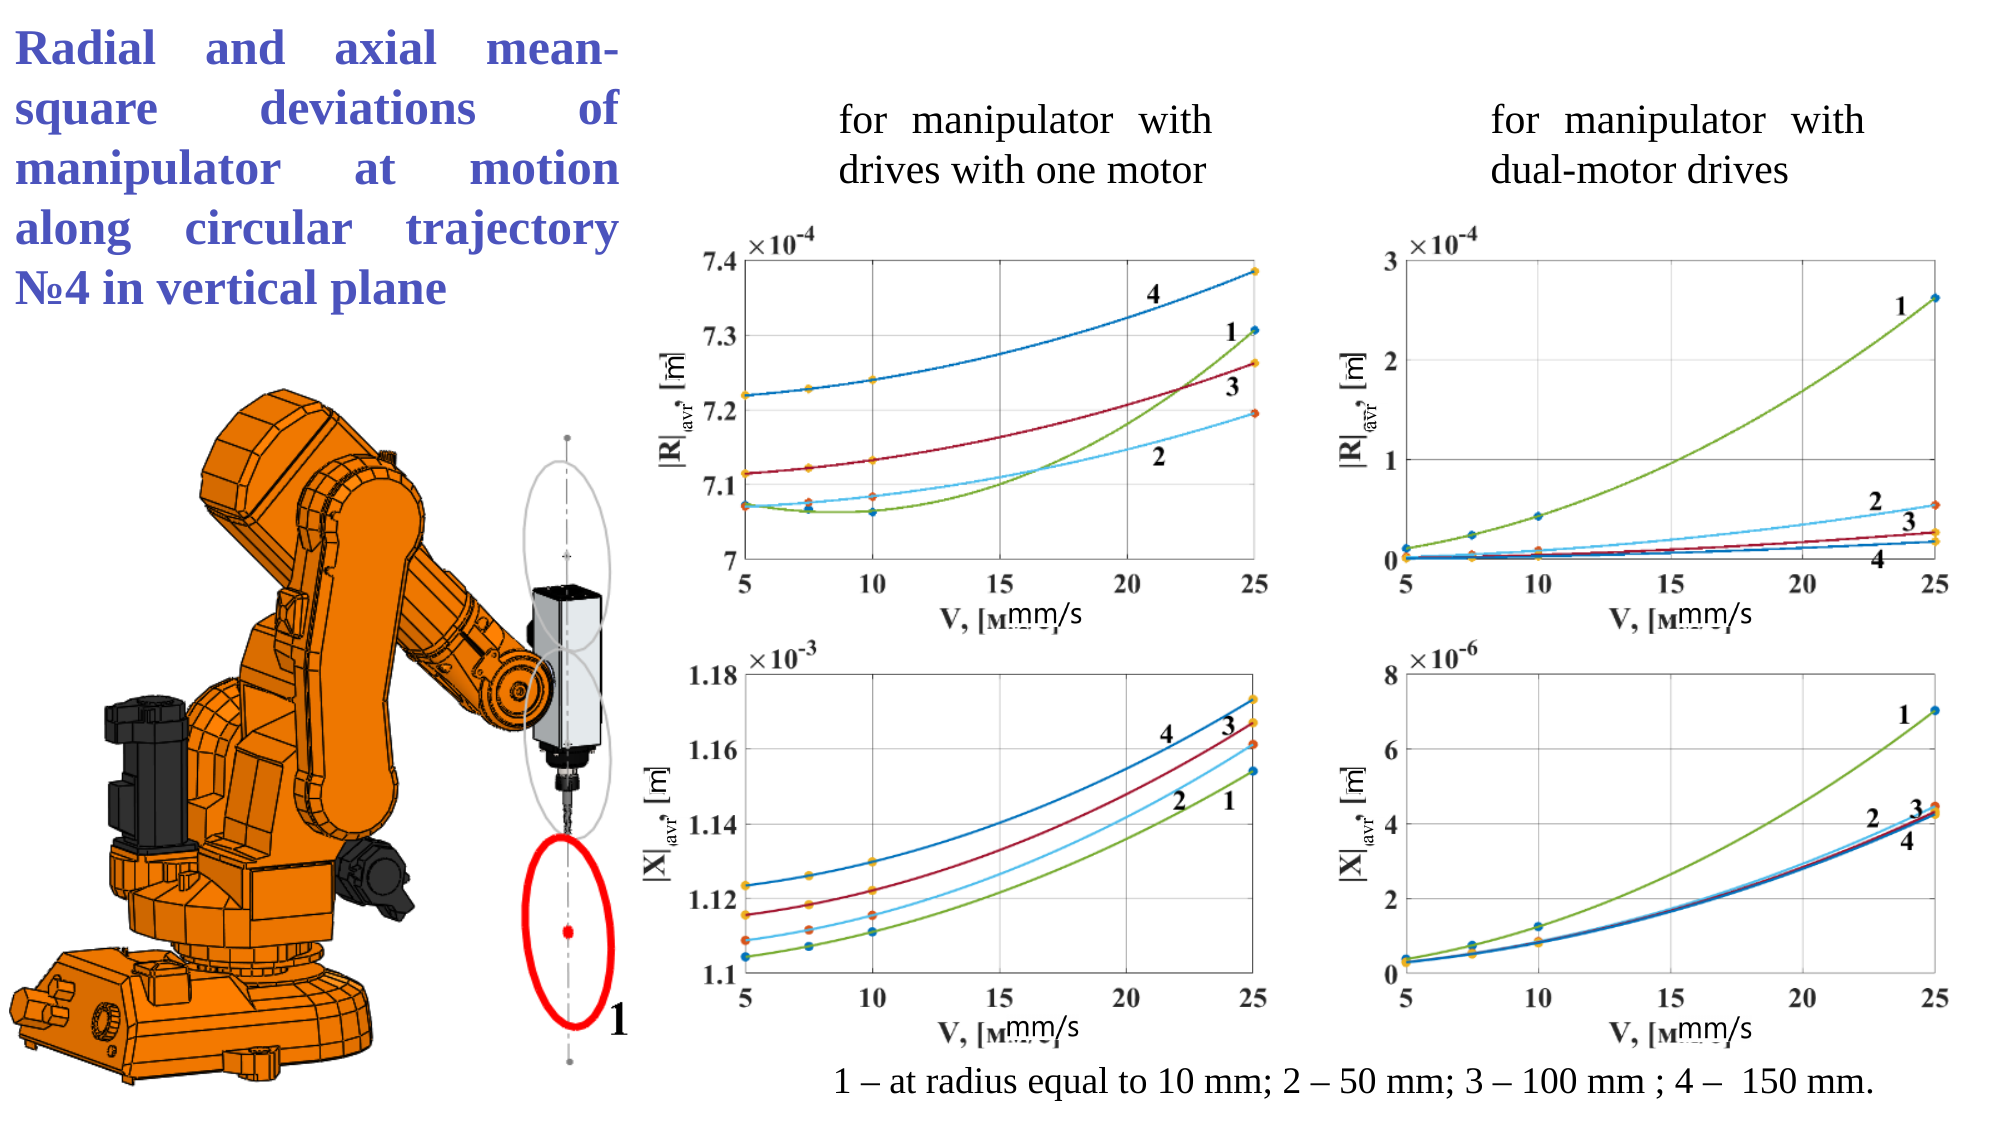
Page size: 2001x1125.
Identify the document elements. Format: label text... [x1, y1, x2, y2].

picture [2, 377, 635, 1098]
text_box for manipulator with drives with one motor [823, 84, 1228, 200]
picture [1678, 601, 1752, 627]
picture [1347, 769, 1364, 793]
picture [667, 355, 685, 379]
text_box Radial and axial mean-square deviations of manipulator at motion along circular trajectory №4 in vertical plane [0, 6, 635, 322]
picture [1678, 1015, 1752, 1042]
text_box for manipulator with dual-motor drives [1475, 84, 1881, 200]
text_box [1318, 220, 2000, 634]
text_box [634, 634, 1318, 1049]
picture [1005, 1014, 1079, 1040]
picture [650, 769, 668, 793]
picture [1008, 601, 1082, 627]
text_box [1318, 634, 2000, 1049]
text_box 1 – at radius equal to 10 mm; 2 – 50 mm; 3 – 100 mm ; 4 – 150 mm. [818, 1049, 1900, 1109]
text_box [651, 220, 1318, 635]
picture [1347, 356, 1364, 380]
